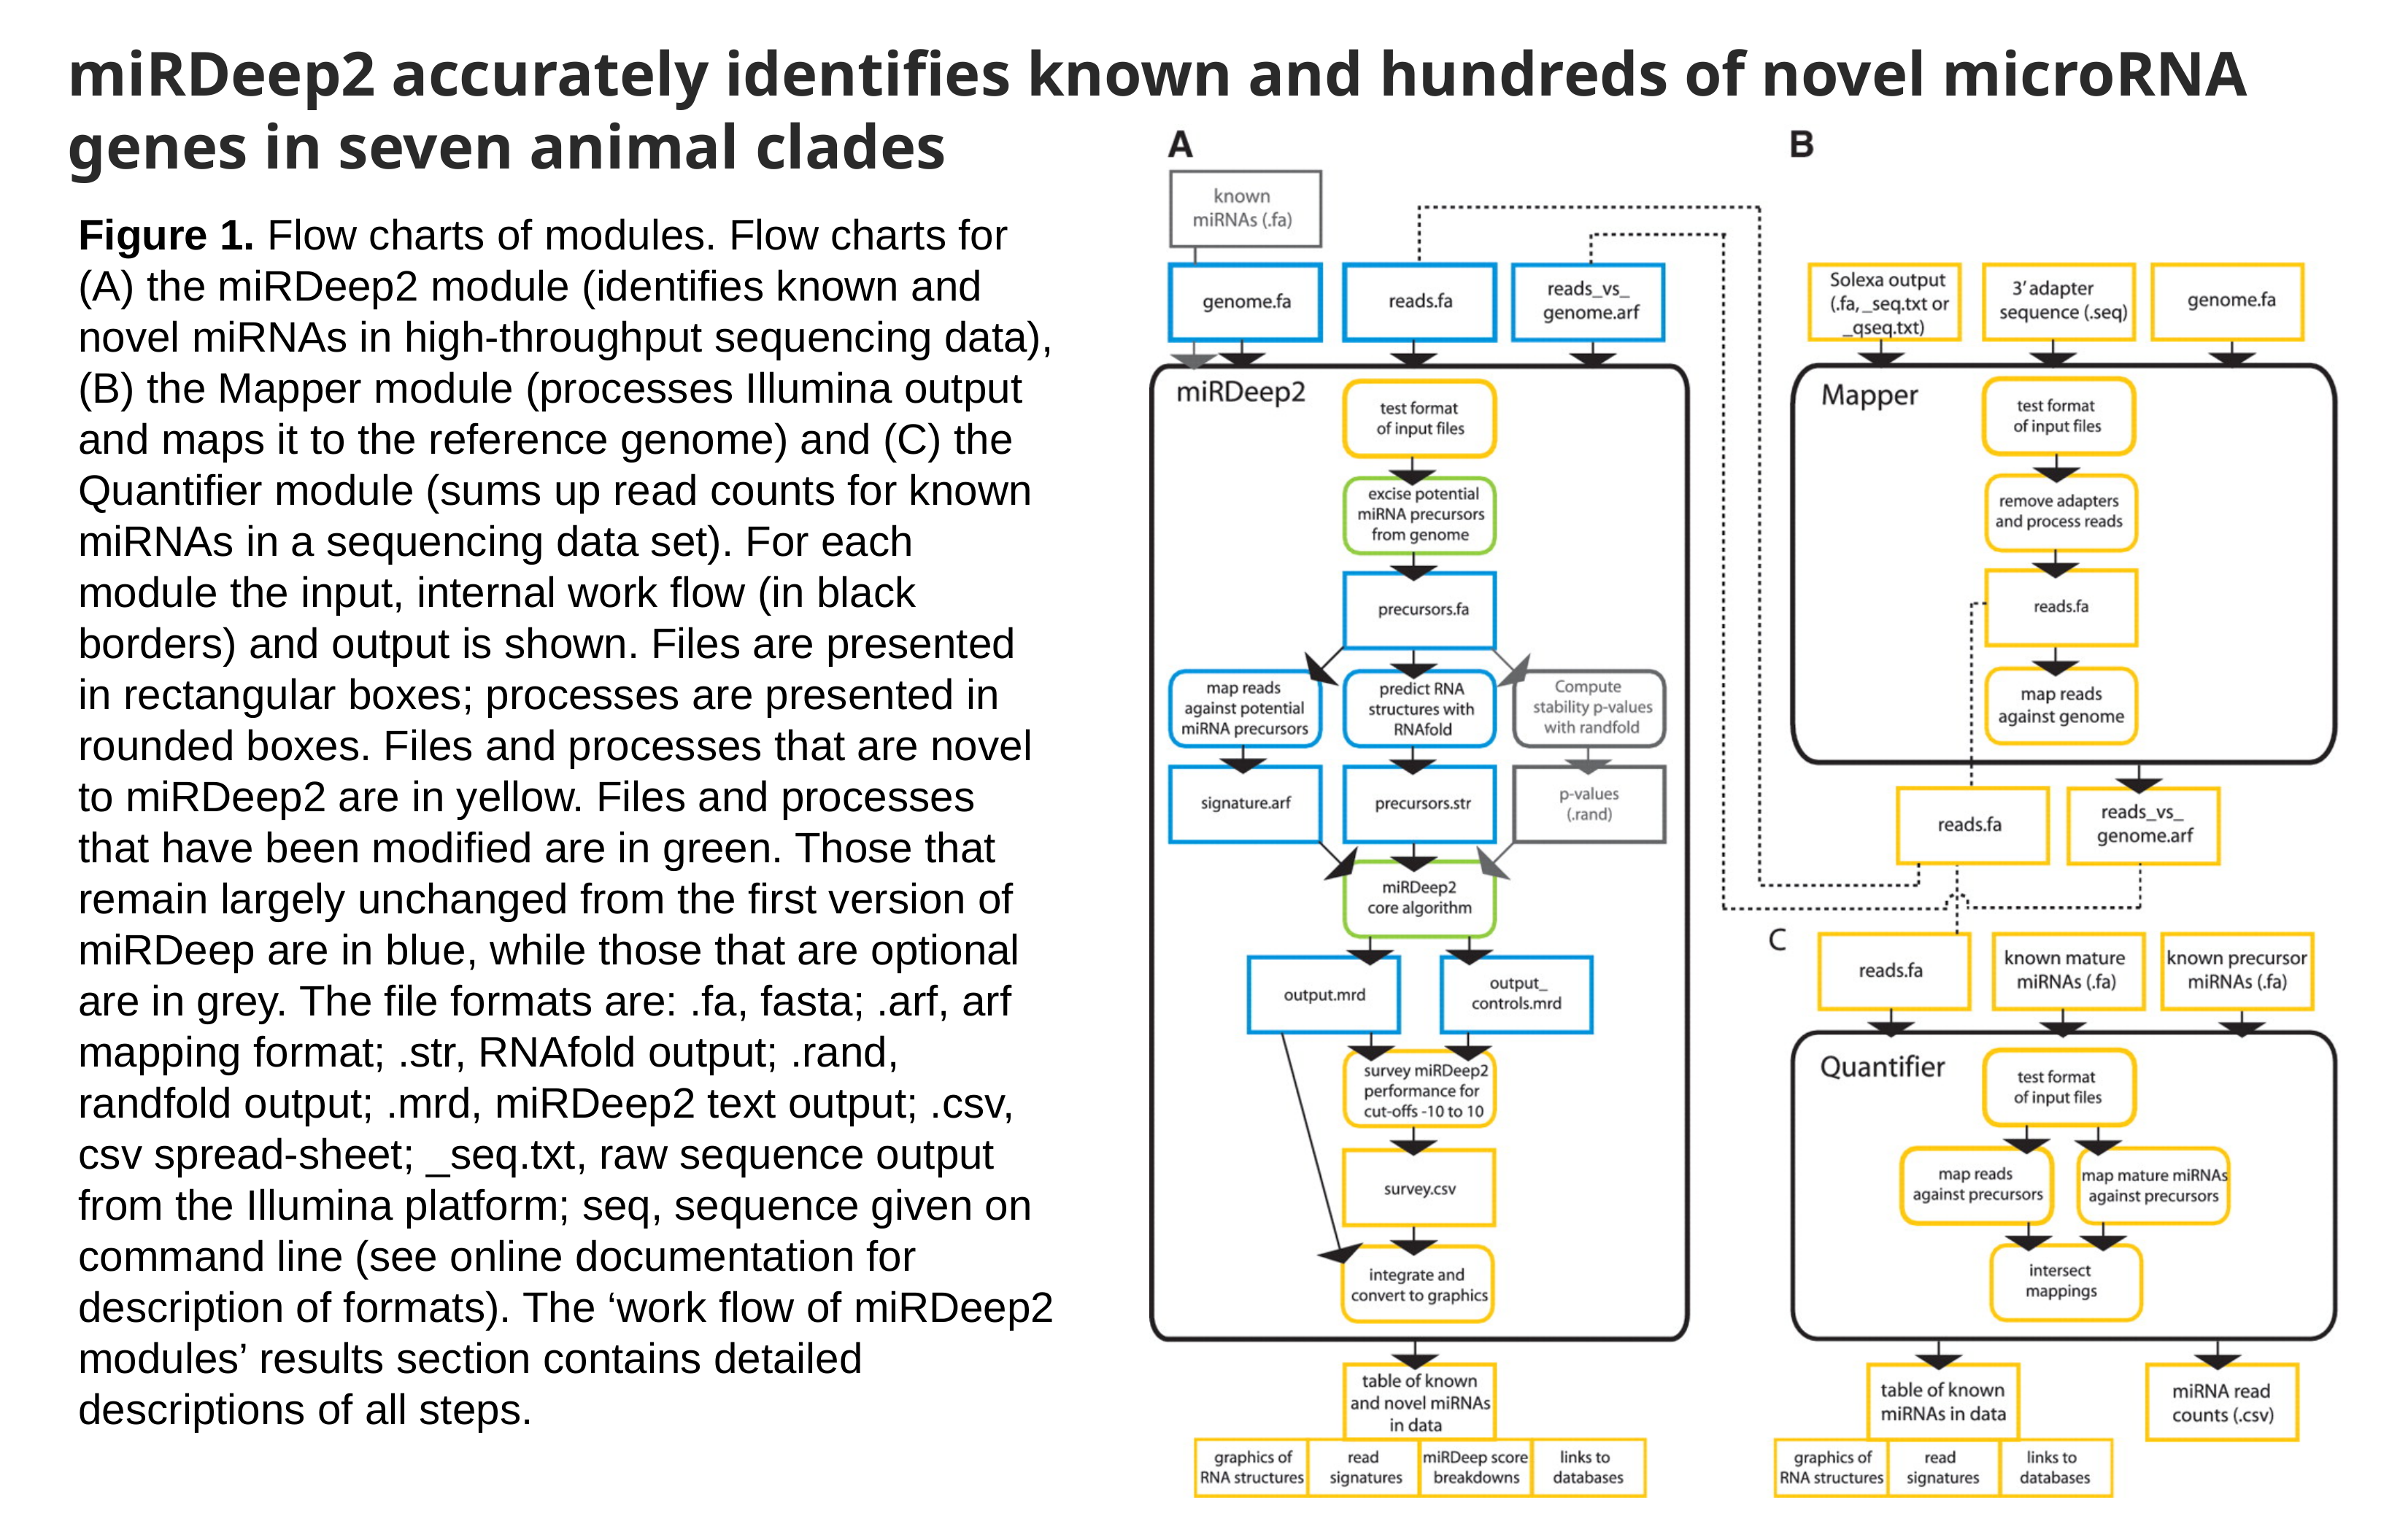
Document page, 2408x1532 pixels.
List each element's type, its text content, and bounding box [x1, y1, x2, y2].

title miRDeep2 accurately identifies known and hundreds of novel microRNA genes in seven animal clades [67, 34, 2396, 109]
picture [1149, 124, 2341, 1498]
text_box Figure 1. Flow charts of modules. Flow charts for (A) the miRDeep2 module (identifies known and novel miRNAs in high-throughput sequencing data), (B) the Mapper module (processes Illumina output and maps it to the reference genome) and (C) the Quantifier module (sums up read counts for known miRNAs in a sequencing data set). For each module the input, internal work flow (in black borders) and output is shown. Files are presented in rectangular boxes; processes are presented in rounded boxes. Files and processes that are novel to miRDeep2 are in yellow. Files and processes that have been modified are in green. Those that remain largely unchanged from the first version of miRDeep are in blue, while those that are optional are in grey. The file formats are: .fa, fasta; .arf, arf mapping format; .str, RNAfold output; .rand, randfold output; .mrd, miRDeep2 text output; .csv, csv spread-sheet; _seq.txt, raw sequence output from the Illumina platform; seq, sequence given on command line (see online documentation for description of formats). The ‘work flow of miRDeep2 modules’ results section contains detailed descriptions of all steps. . [67, 201, 1070, 1532]
